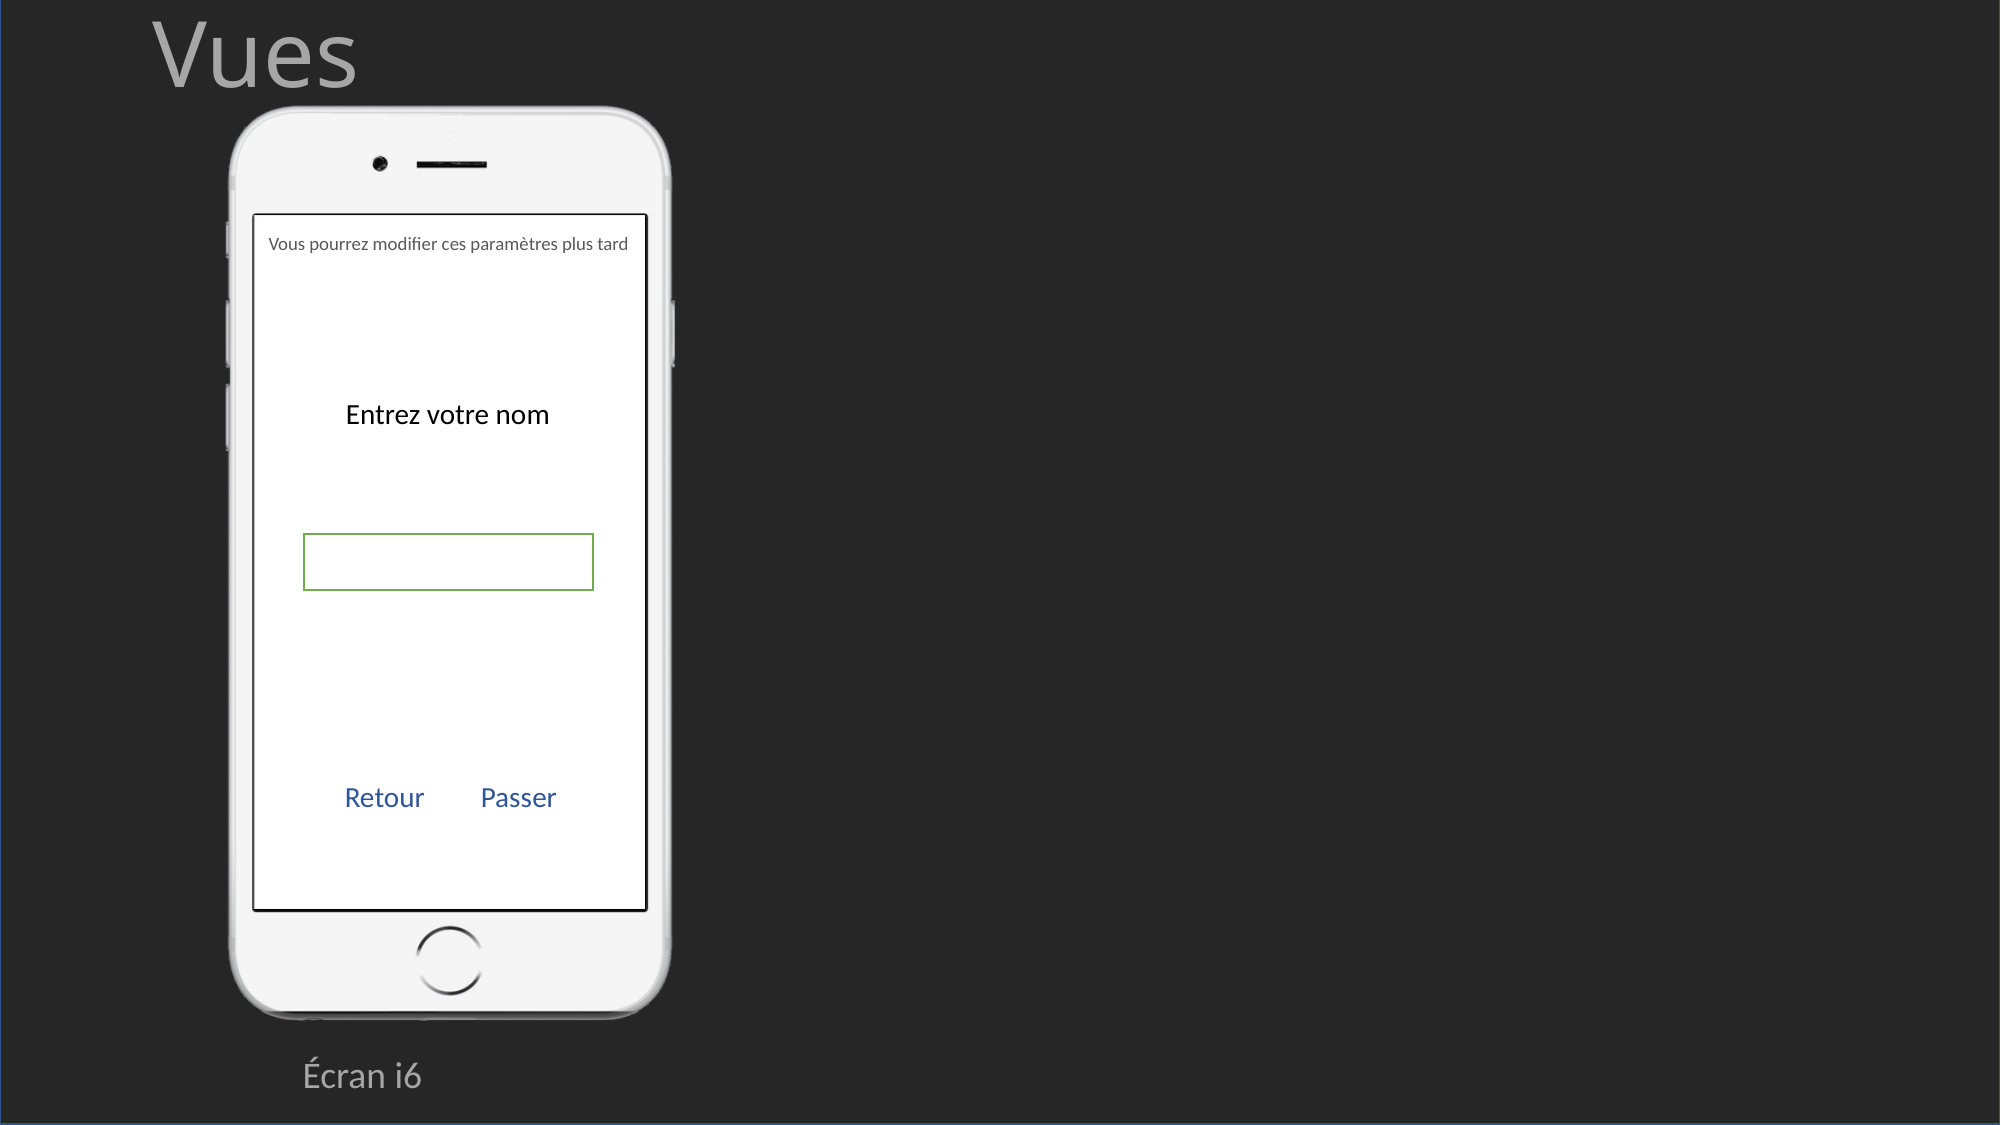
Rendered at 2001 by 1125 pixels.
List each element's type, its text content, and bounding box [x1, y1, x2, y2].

text_box [0, 0, 2000, 1125]
title Vues [137, 0, 1863, 167]
picture [220, 101, 678, 1024]
text_box Écran i6 [288, 1043, 572, 1104]
